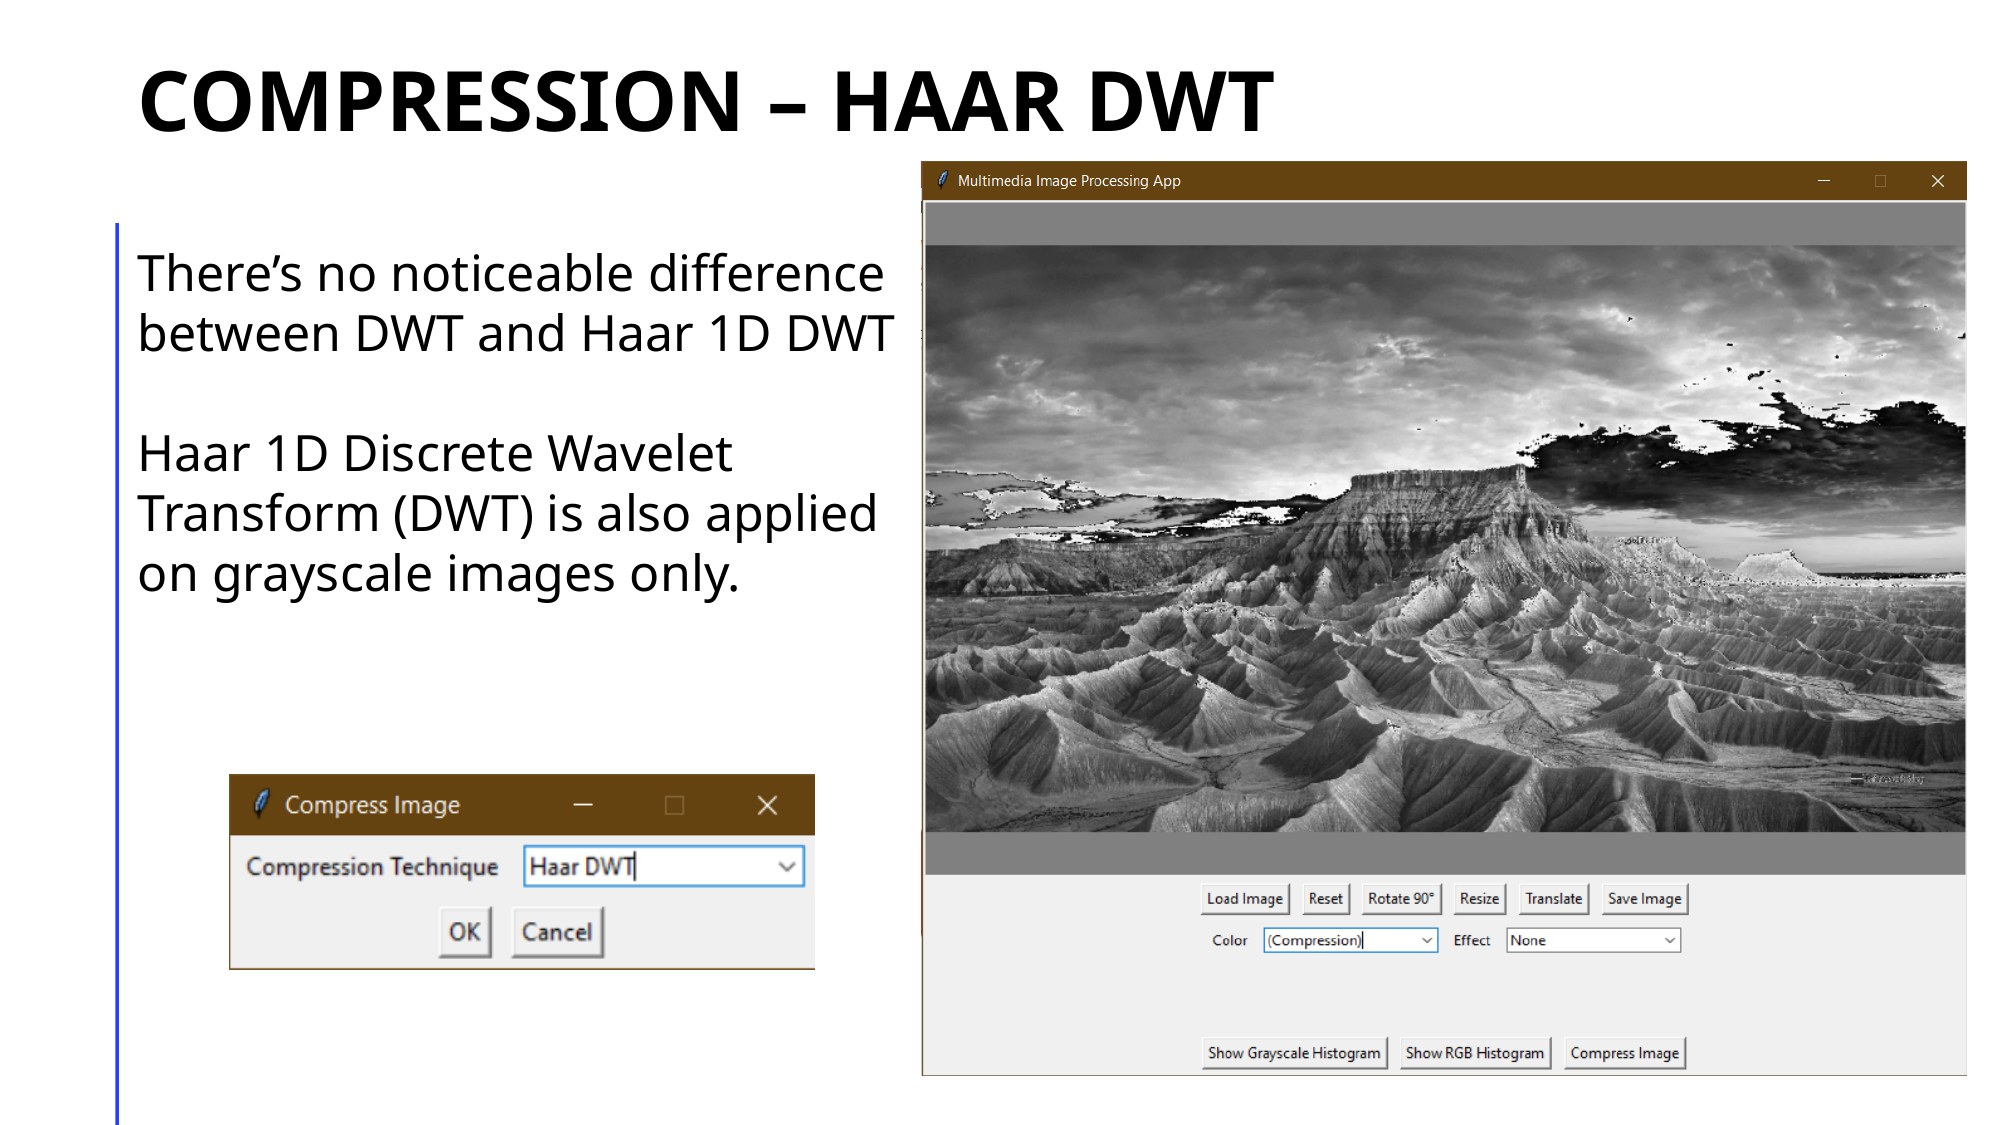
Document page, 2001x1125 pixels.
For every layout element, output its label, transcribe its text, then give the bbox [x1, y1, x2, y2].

picture [921, 161, 1967, 1076]
text_box There’s no noticeable difference between DWT and Haar 1D DWT Haar 1D Discrete Wavelet Transform (DWT) is also applied on grayscale images only. [123, 233, 921, 609]
text_box COMPRESSION – HAAR DWT [123, 40, 1832, 156]
picture [229, 774, 815, 970]
